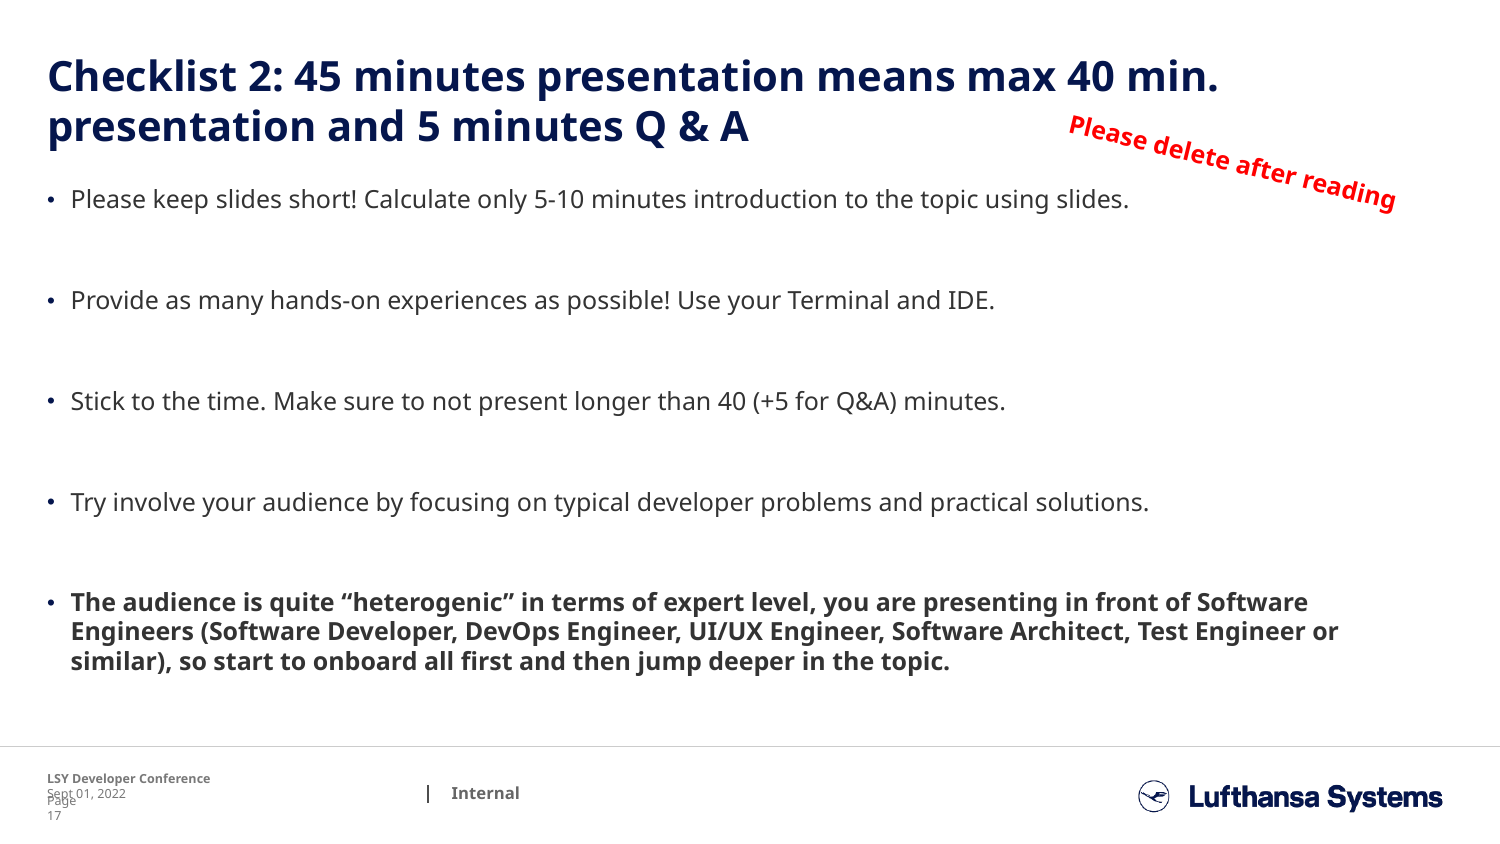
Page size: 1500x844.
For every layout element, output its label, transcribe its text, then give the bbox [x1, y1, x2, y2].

picture [1136, 778, 1443, 813]
title Checklist 2: 45 minutes presentation means max 40 min. presentation and 5 minutes Q & A [47, 49, 1442, 145]
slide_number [47, 785, 138, 801]
text_box Please delete after reading [1066, 107, 1416, 220]
list Please keep slides short! Calculate only 5-10 minutes introduction to the topic using slides. Provide as many hands-on experiences as possible! Use your Terminal and IDE. Stick to the time. Make sure to not present longer than 40 (+5 for Q&A) minutes. Try involve your audience by focusing on typical developer problems and practical solutions. The audience is quite “heterogenic” in terms of expert level, you are presenting in front of Software Engineers (Software Developer, DevOps Engineer, UI/UX Engineer, Software Architect, Test Engineer or similar), so start to onboard all first and then jump deeper in the topic. [47, 185, 1361, 747]
slide_number Page 17 [47, 801, 90, 817]
footer LSY Developer Conference [47, 771, 402, 787]
